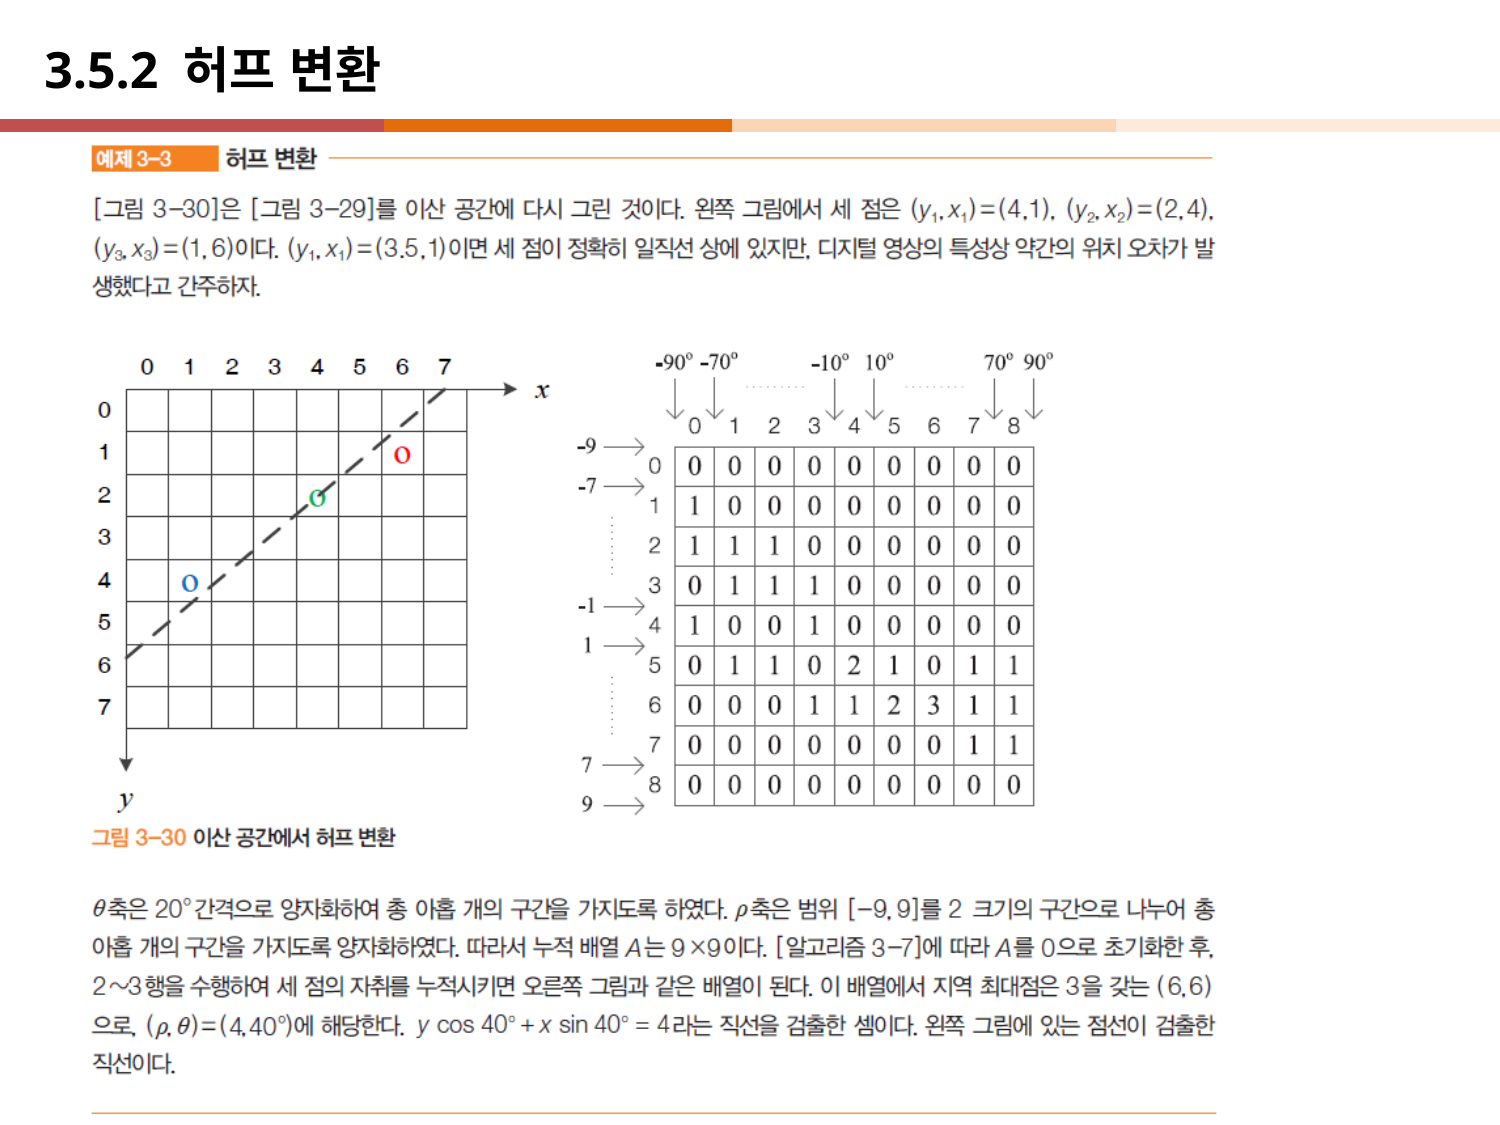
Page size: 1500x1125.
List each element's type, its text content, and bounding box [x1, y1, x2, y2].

picture [88, 142, 1223, 1118]
title 3.5.2 허프 변환 [29, 23, 1270, 114]
